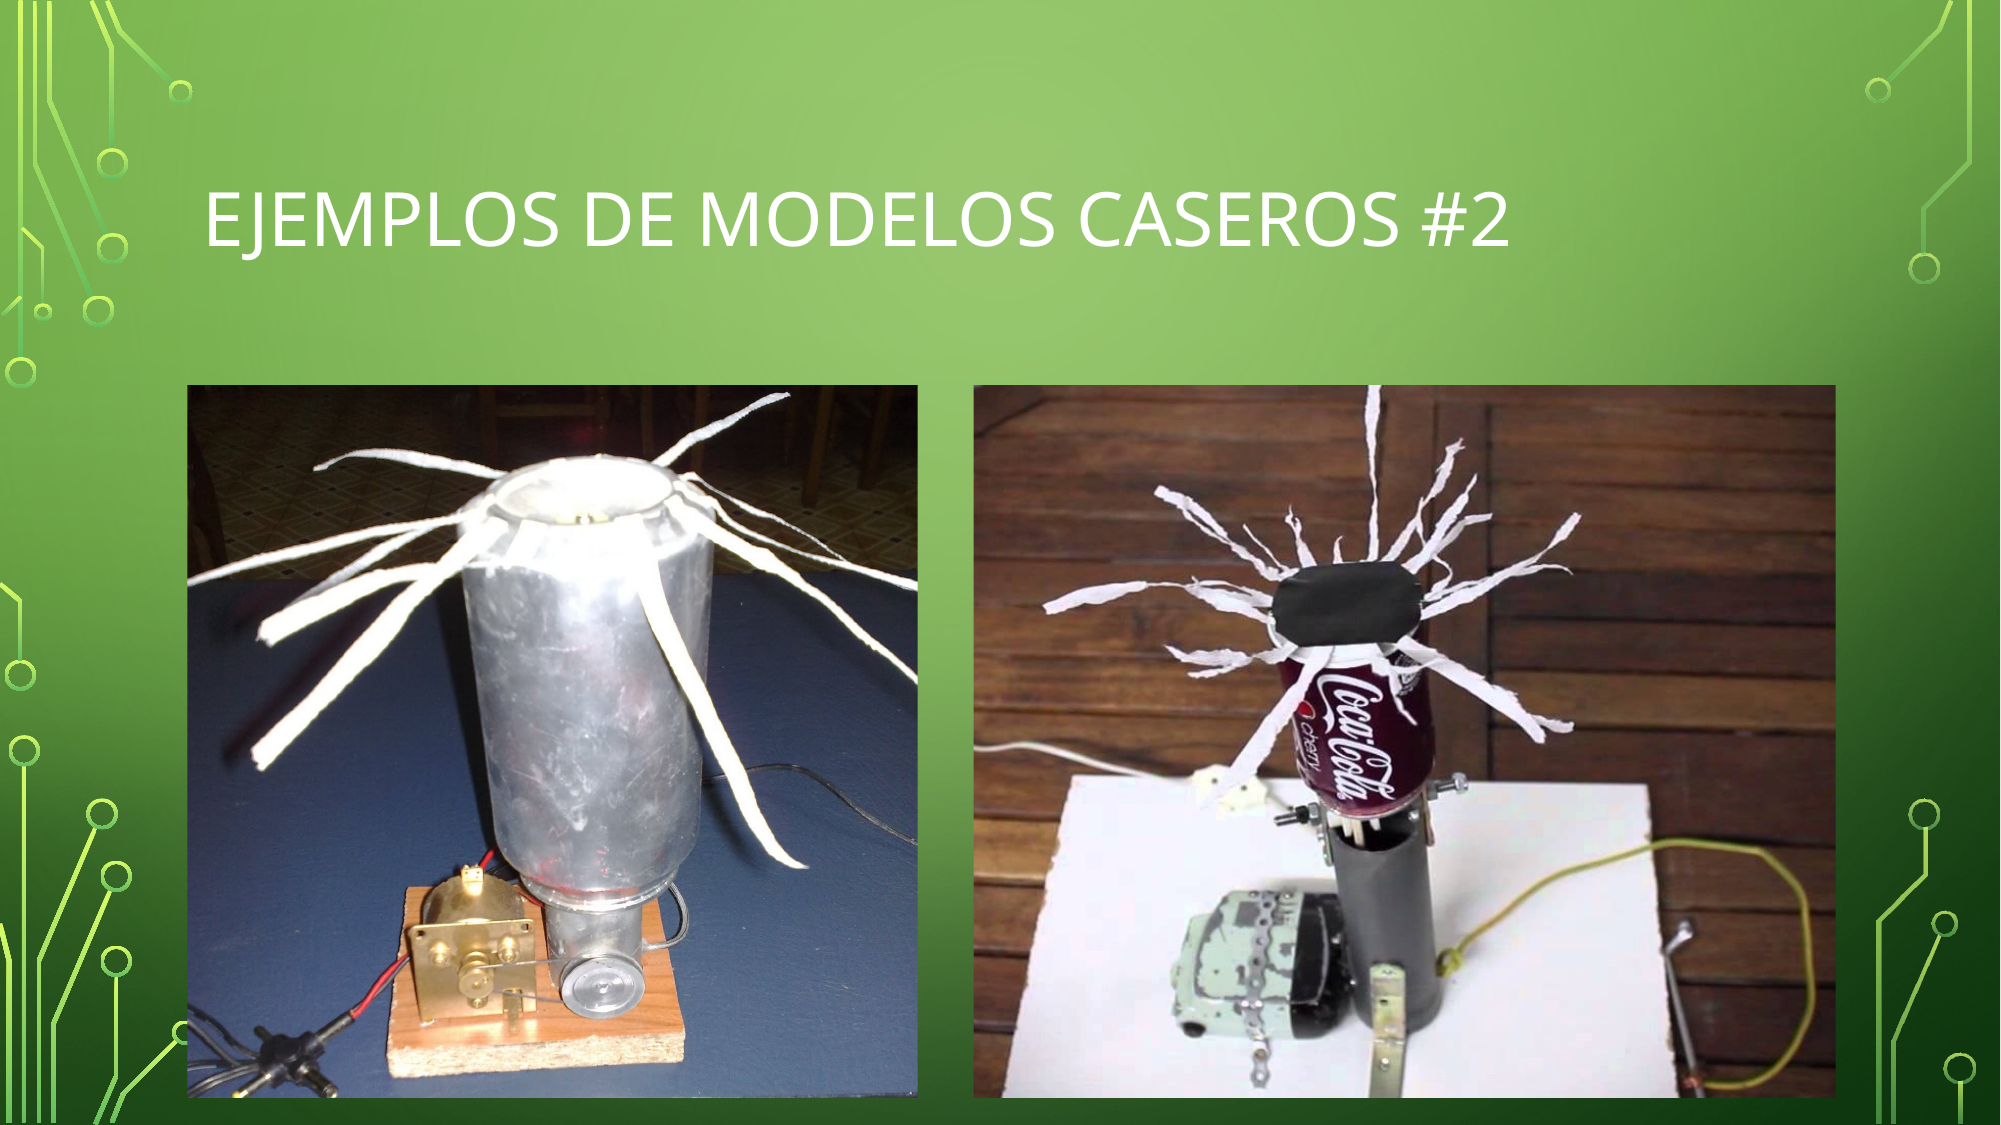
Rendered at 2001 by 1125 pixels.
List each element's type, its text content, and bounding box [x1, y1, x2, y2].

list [973, 385, 1836, 1098]
picture [186, 385, 918, 1098]
title Ejemplos de modelos Caseros #2 [187, 101, 1813, 344]
